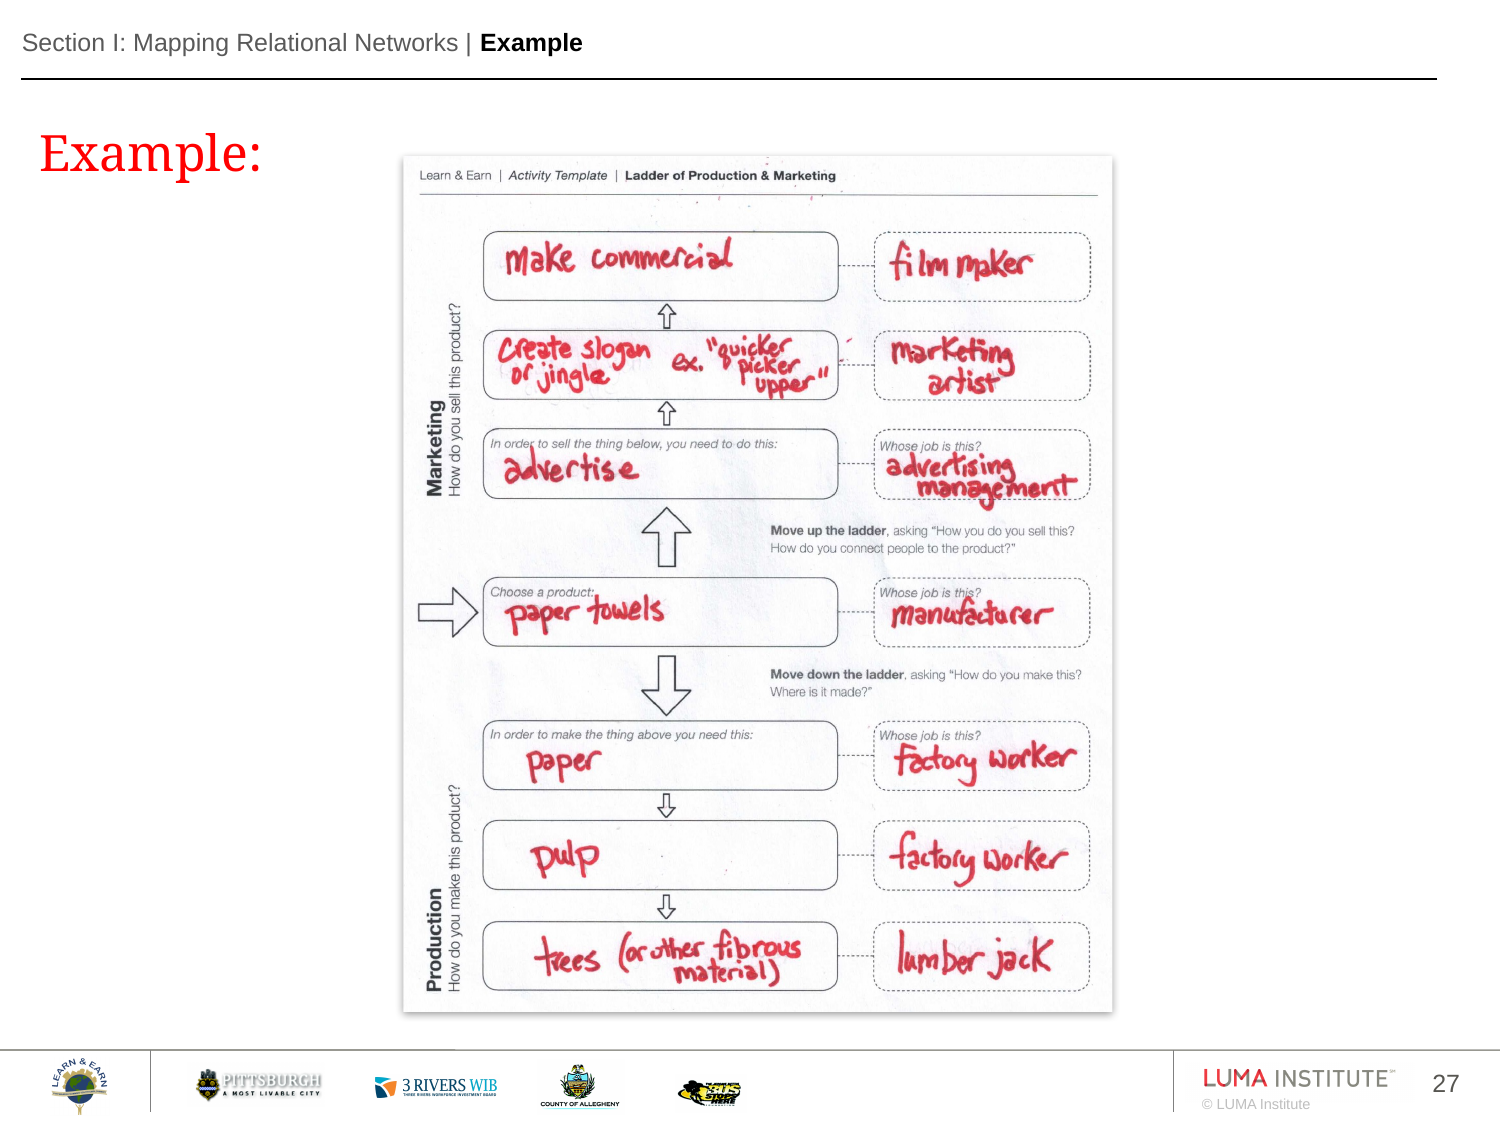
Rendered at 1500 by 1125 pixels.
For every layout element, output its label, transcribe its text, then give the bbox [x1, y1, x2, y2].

picture [373, 1074, 500, 1100]
picture [675, 1074, 747, 1113]
picture [537, 1059, 625, 1115]
picture [50, 1057, 110, 1116]
picture [1185, 1062, 1415, 1103]
text_box Example: [24, 113, 1450, 189]
list Section I: Mapping Relational Networks | Example [7, 19, 1433, 65]
picture [187, 1062, 325, 1107]
picture [403, 156, 1113, 1012]
